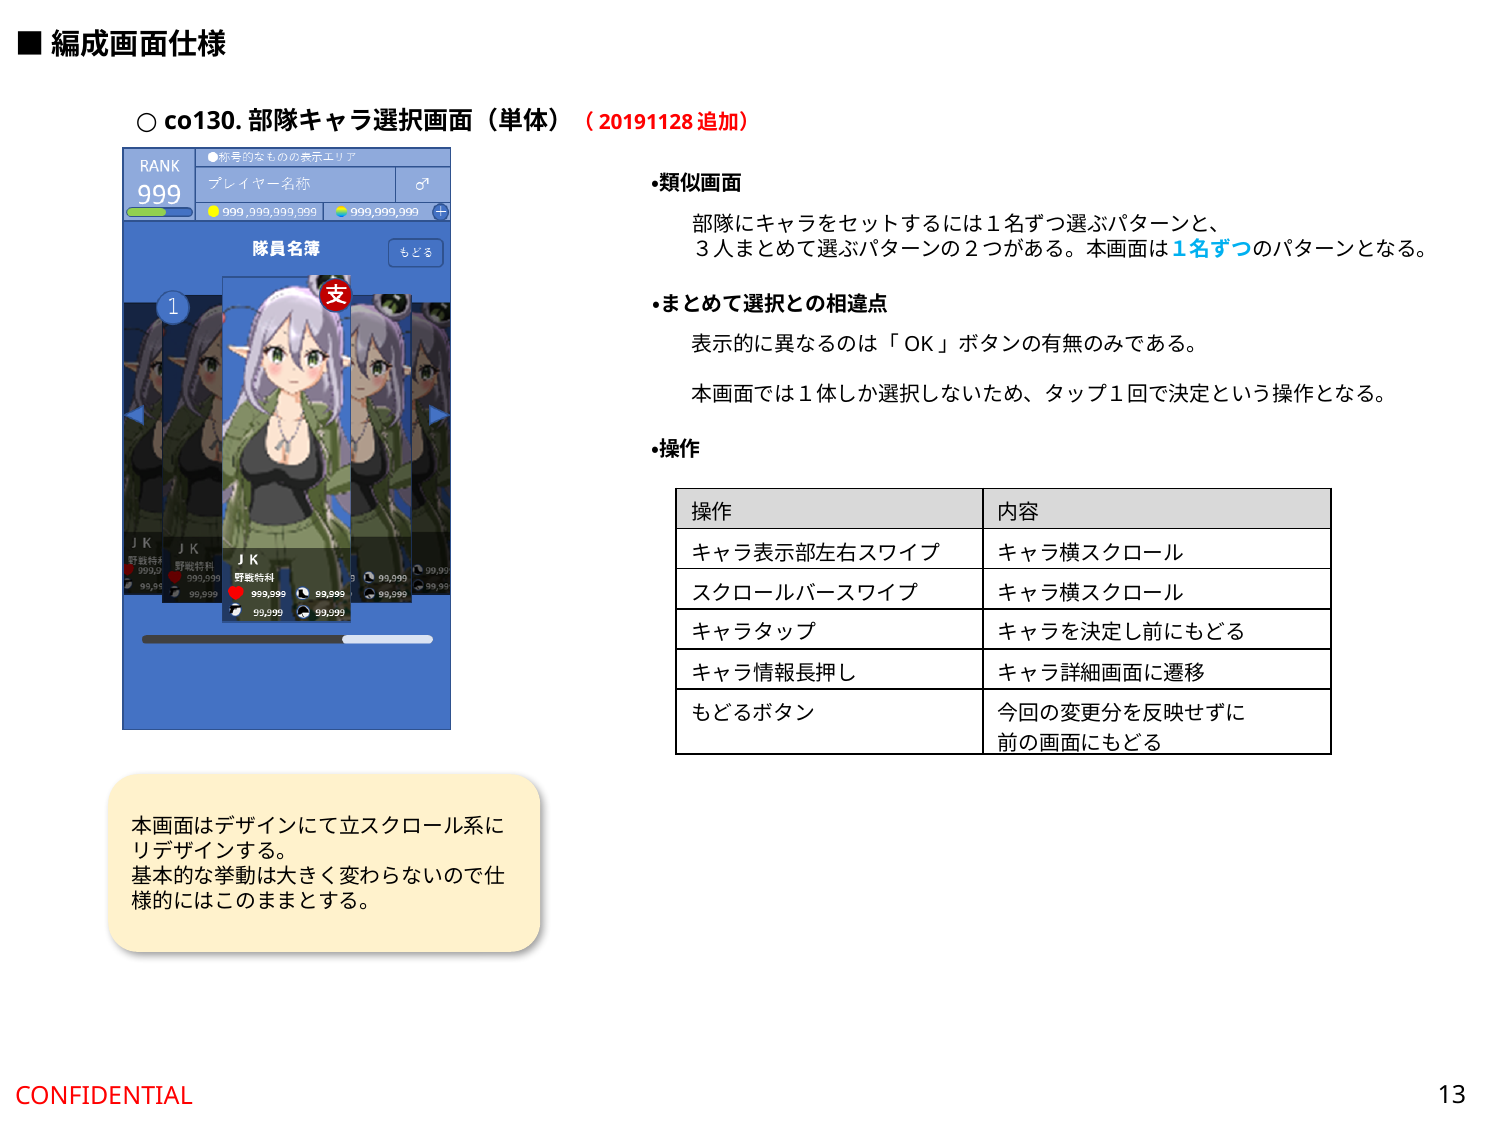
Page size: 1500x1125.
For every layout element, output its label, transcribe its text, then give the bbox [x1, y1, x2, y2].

table_cell キャラ横スクロール [984, 569, 1330, 608]
table_cell キャラを決定し前にもどる [984, 610, 1330, 648]
table_cell スクロールバースワイプ [677, 569, 982, 608]
picture [122, 147, 451, 730]
text_box 部隊にキャラをセットするには１名ずつ選ぶパターンと、 ３人まとめて選ぶパターンの２つがある。本画面は１名ずつのパターンとなる。 [678, 202, 1453, 268]
table_cell キャラタップ [677, 610, 982, 648]
table_header 内容 [984, 489, 1330, 528]
text_box 本画面はデザインにて立スクロール系に リデザインする。 基本的な挙動は大きく変わらないので仕様的にはこのままとする。 [107, 773, 542, 953]
text_box ○ co130.部隊キャラ選択画面（単体）（20191128追加） [121, 97, 354, 144]
table_cell キャラ詳細画面に遷移 [984, 650, 1330, 688]
text_box 表示的に異なるのは「OK」ボタンの有無のみである。 本画面では１体しか選択しないため、タップ１回で決定という操作となる。 [676, 323, 1412, 413]
text_box ・まとめて選択との相違点 [638, 282, 904, 323]
table_cell キャラ表示部左右スワイプ [677, 529, 982, 568]
text_box ・操作 [636, 428, 716, 468]
table_cell キャラ情報長押し [677, 650, 982, 688]
table_cell もどるボタン [677, 690, 982, 753]
footer CONFIDENTIAL [0, 1065, 507, 1125]
text_box ■編成画面仕様 [0, 17, 242, 68]
table_header 操作 [677, 489, 982, 528]
table_cell 今回の変更分を反映せずに 前の画面にもどる [984, 690, 1330, 753]
table_cell キャラ横スクロール [984, 529, 1330, 568]
text_box ・類似画面 [636, 162, 758, 203]
slide_number 13 [1143, 1065, 1482, 1125]
